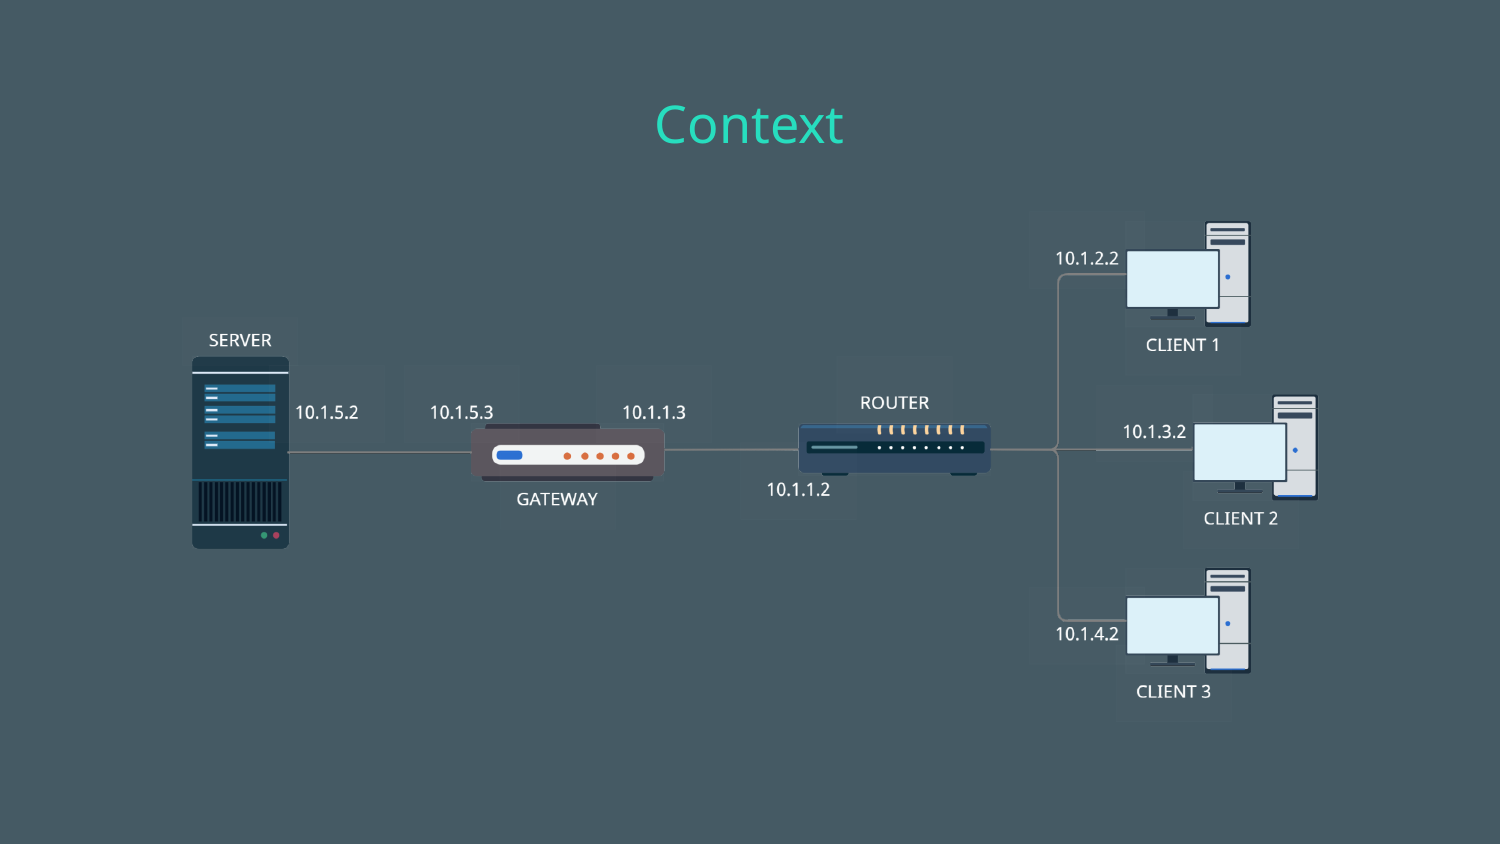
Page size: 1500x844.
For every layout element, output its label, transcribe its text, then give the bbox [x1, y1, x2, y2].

picture [163, 192, 1337, 741]
title Context [116, 76, 1383, 165]
